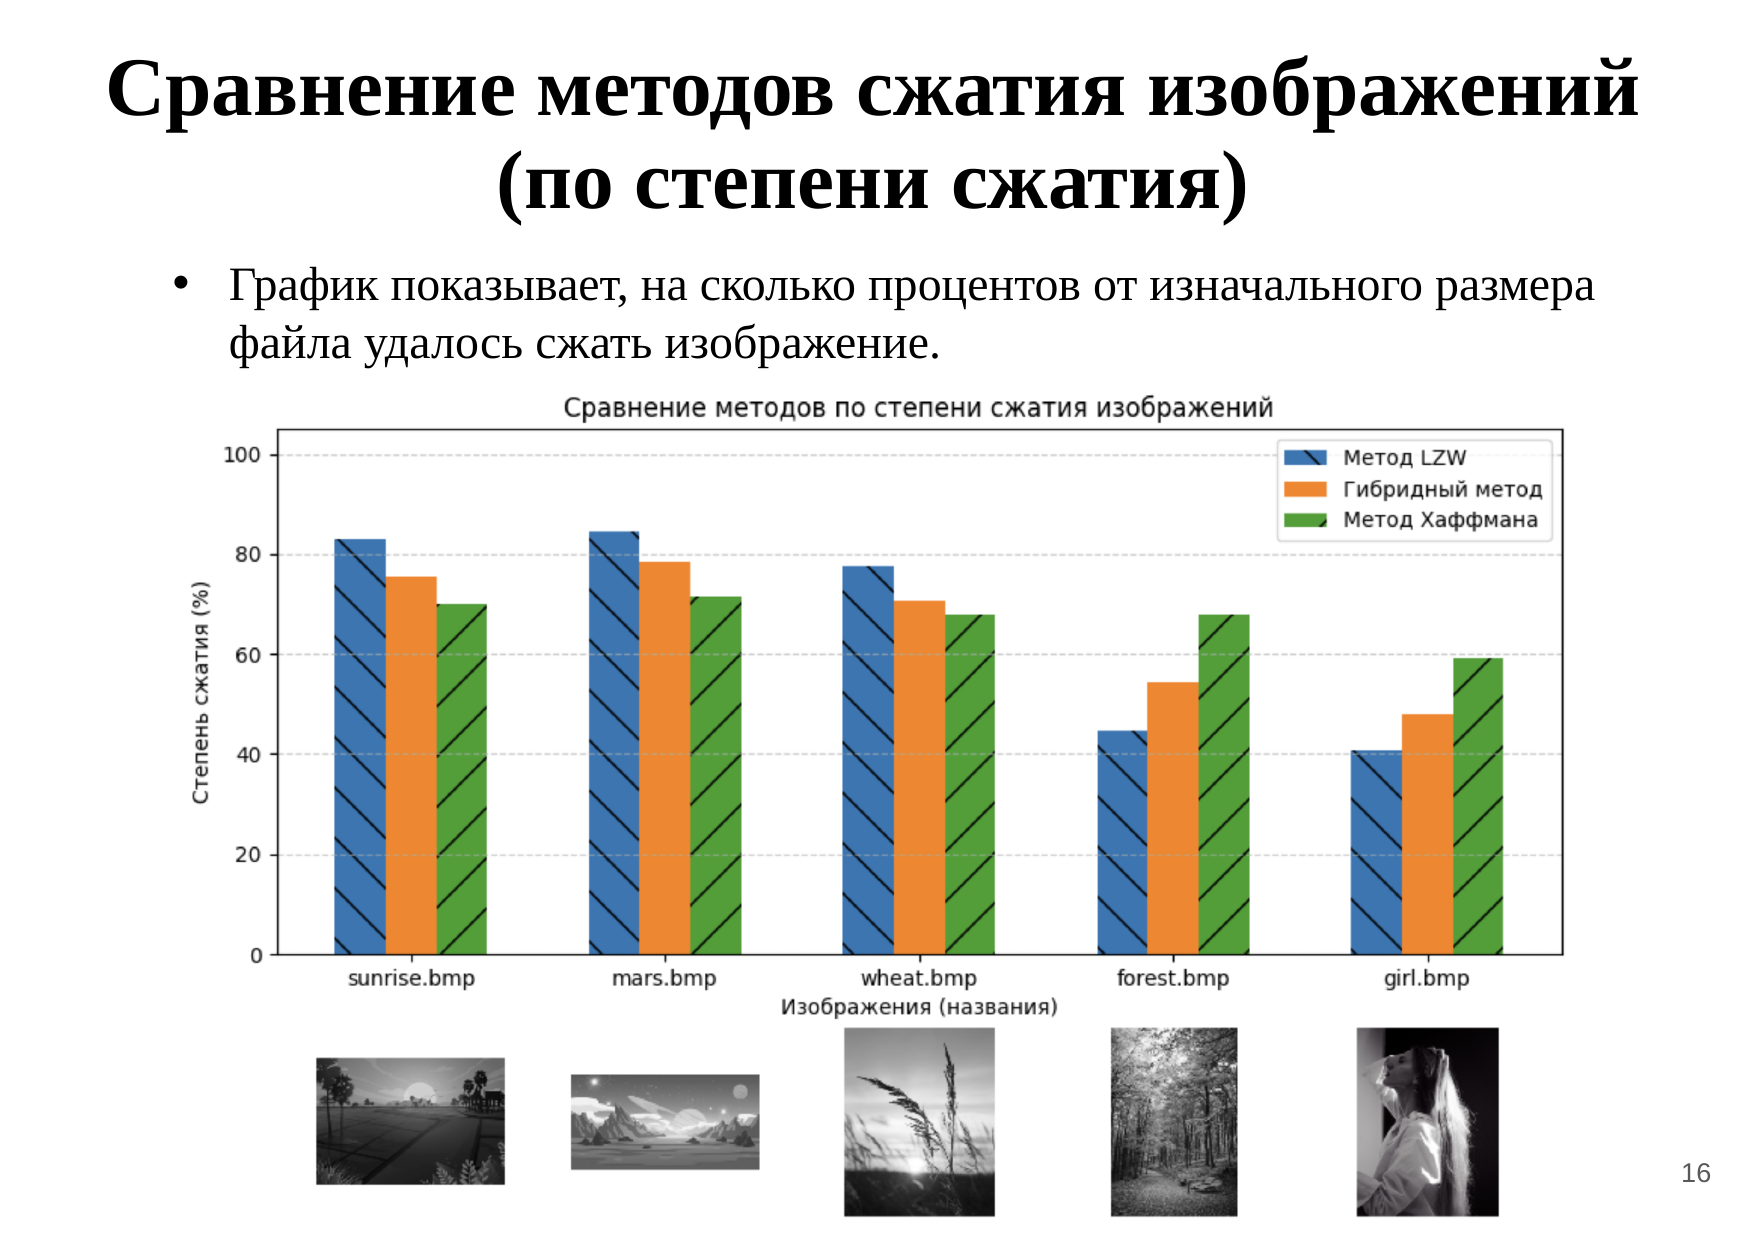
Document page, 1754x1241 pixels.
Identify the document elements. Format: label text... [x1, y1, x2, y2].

text_box График показывает, на сколько процентов от изначального размера файла удалось сжать изображение. [157, 245, 1635, 376]
slide_number 16 [1625, 1124, 1731, 1220]
text_box Сравнение методов сжатия изображений (по степени сжатия) [39, 25, 1708, 170]
picture [184, 390, 1574, 1222]
